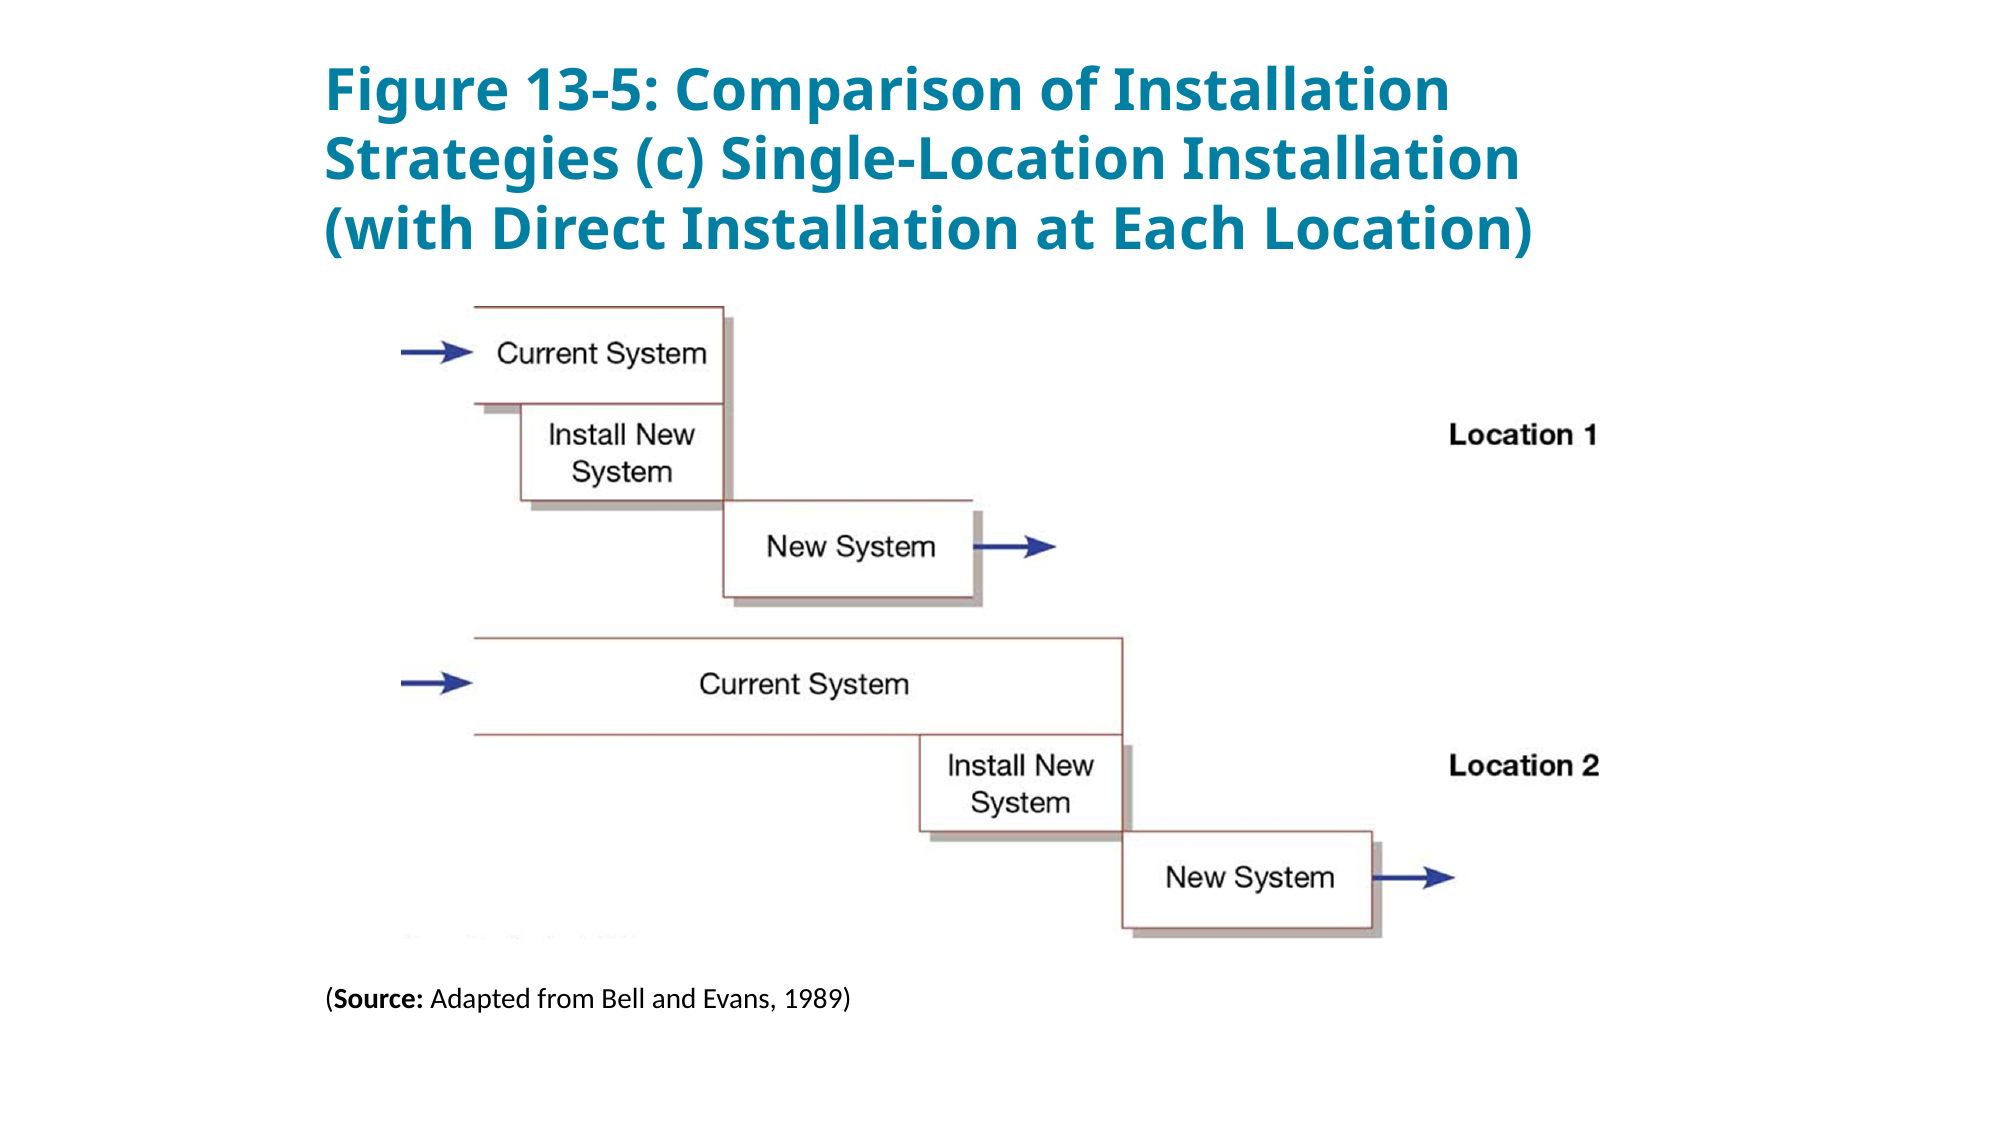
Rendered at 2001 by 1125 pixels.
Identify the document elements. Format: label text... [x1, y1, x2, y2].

picture [401, 306, 1599, 939]
list (Source: Adapted from Bell and Evans, 1989) [324, 983, 1675, 1034]
title Figure 13-5: Comparison of Installation Strategies (c) Single-Location Installation (with Direct Installation at Each Location) [324, 35, 1675, 262]
